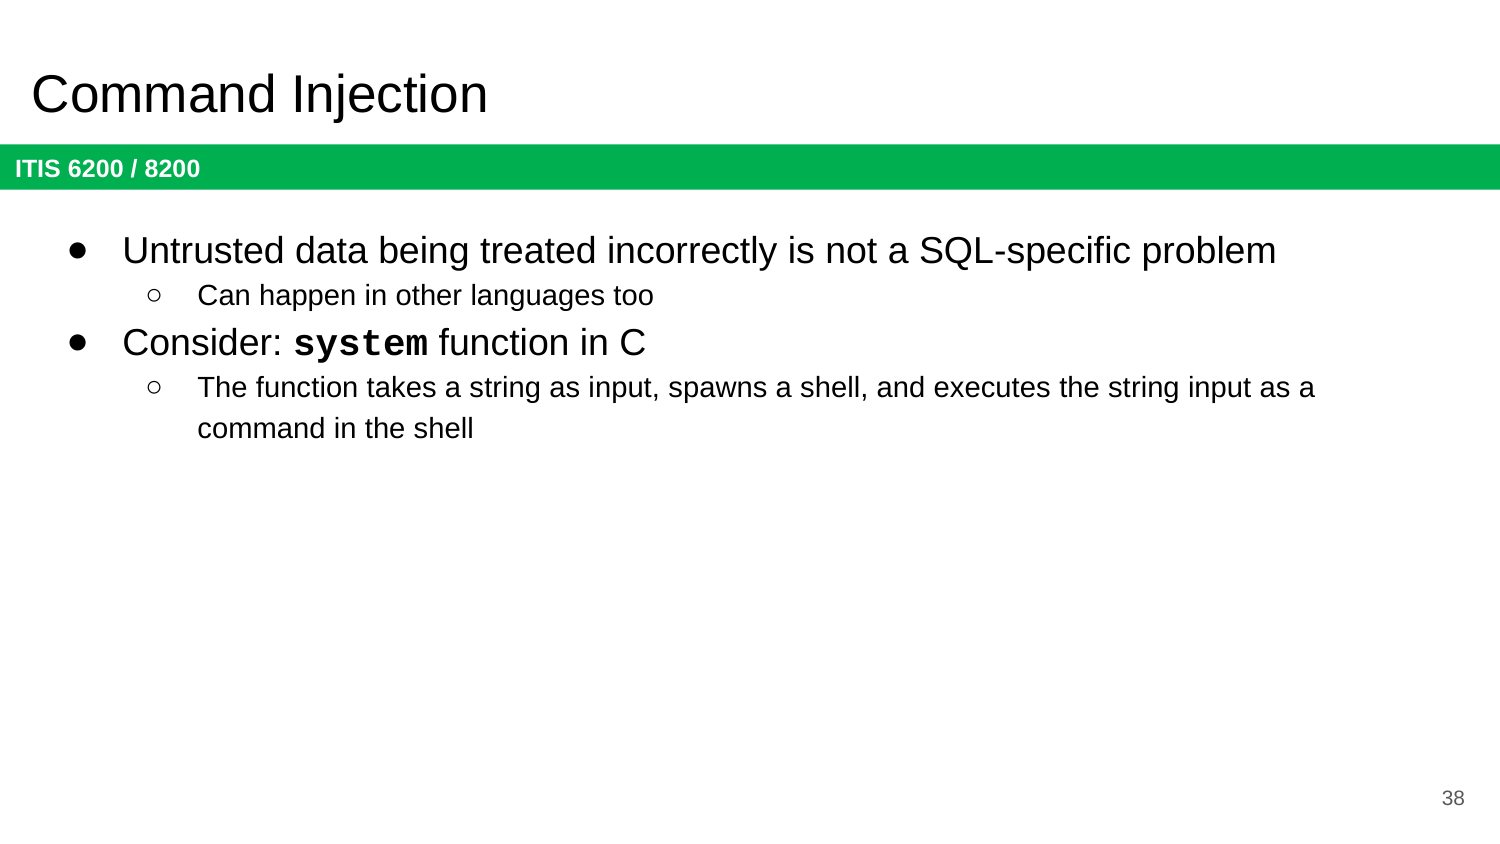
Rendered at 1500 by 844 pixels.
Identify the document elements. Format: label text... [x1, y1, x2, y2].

title Command Injection [16, 44, 1415, 139]
list Untrusted data being treated incorrectly is not a SQL-specific problem Can happen in other languages too Consider: system function in C The function takes a string as input, spawns a shell, and executes the string input as a command in the shell [32, 204, 1431, 823]
slide_number 38 [1389, 764, 1480, 830]
